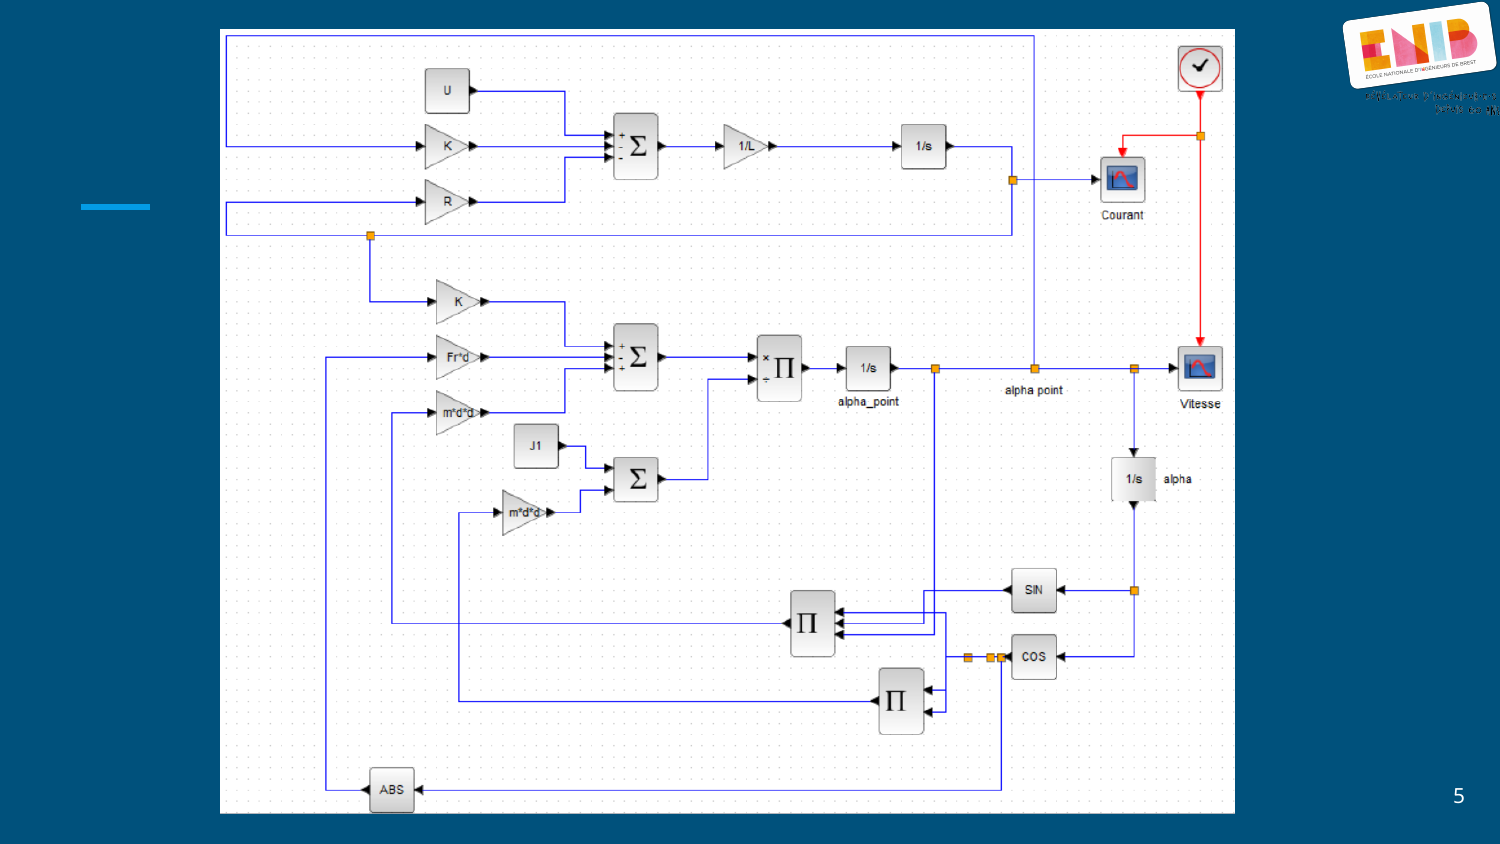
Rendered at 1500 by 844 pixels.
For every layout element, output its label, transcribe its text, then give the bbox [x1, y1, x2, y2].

picture [1343, 2, 1496, 88]
picture [221, 30, 1234, 813]
slide_number ‹#› [1389, 764, 1480, 830]
